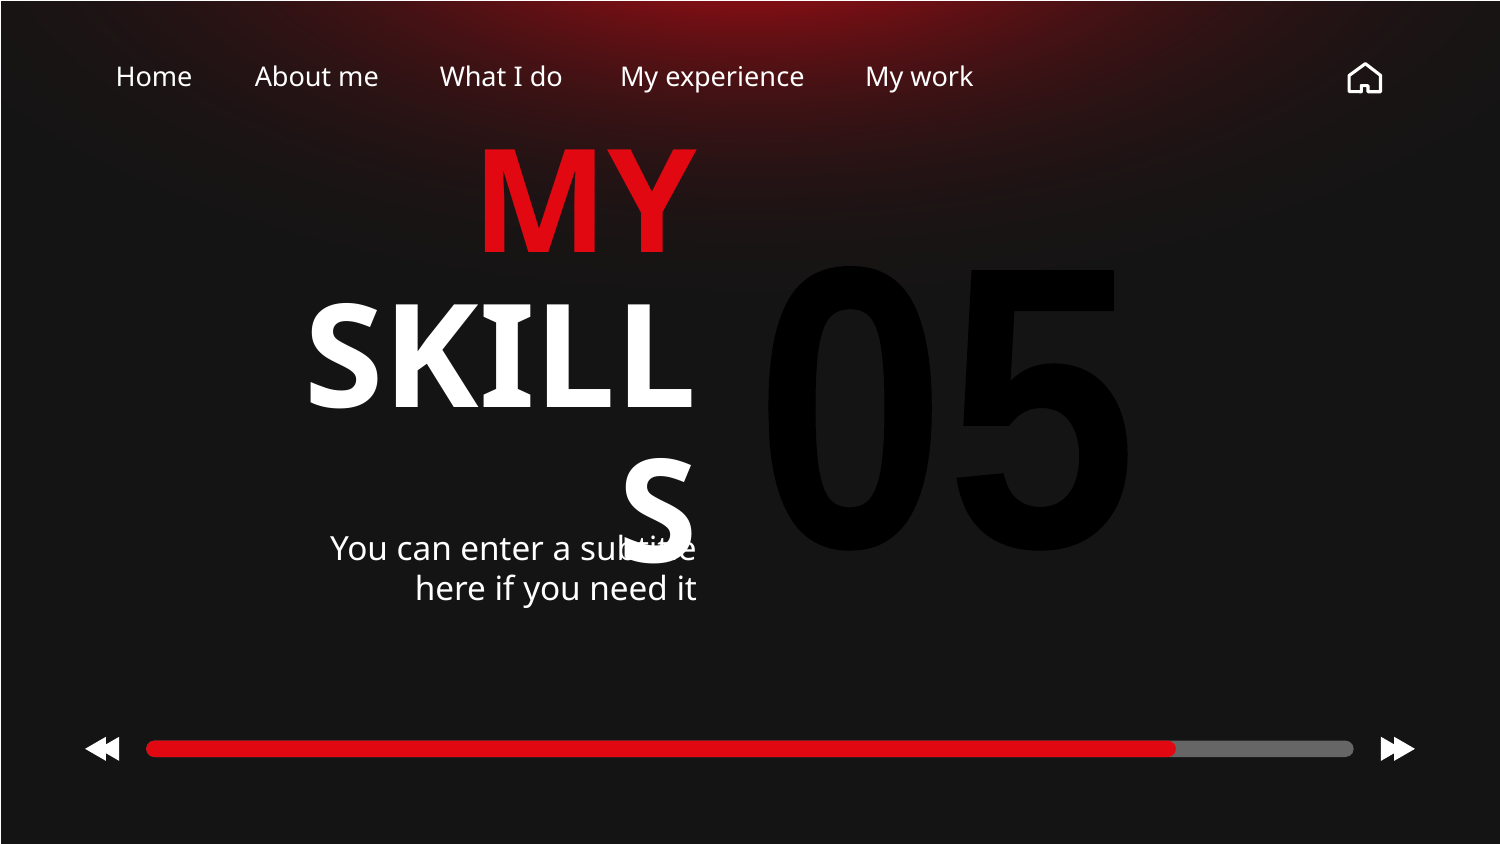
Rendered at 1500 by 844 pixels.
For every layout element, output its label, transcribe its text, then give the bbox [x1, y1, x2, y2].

text_box [106, 736, 120, 761]
title MY SKILLS [254, 195, 713, 527]
text_box [1394, 736, 1415, 761]
picture [2, 2, 1500, 844]
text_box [100, 51, 1028, 104]
subtitle You can enter a subtitle here if you need it [254, 530, 713, 604]
text_box [1380, 736, 1394, 761]
text_box [85, 736, 106, 761]
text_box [145, 740, 1354, 758]
text_box [1349, 63, 1381, 92]
